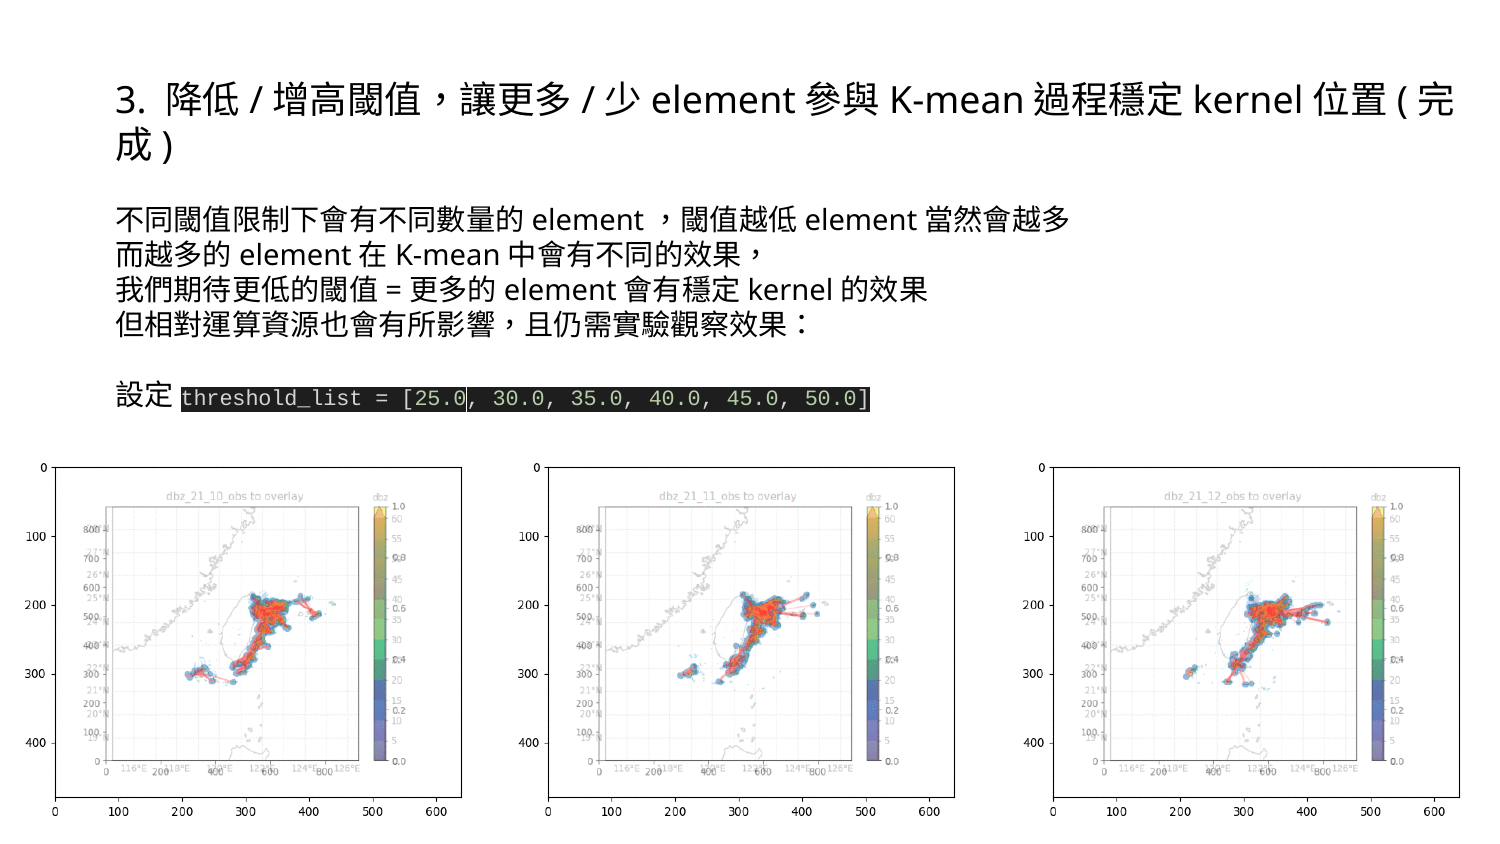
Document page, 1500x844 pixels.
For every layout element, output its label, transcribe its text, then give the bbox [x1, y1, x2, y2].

picture [0, 415, 1500, 844]
text_box 3. 降低/增高閾值，讓更多/少element參與K-mean過程穩定kernel位置(完成) 不同閾值限制下會有不同數量的element，閾值越低element當然會越多 而越多的element在K-mean中會有不同的效果， 我們期待更低的閾值=更多的element會有穩定kernel的效果 但相對運算資源也會有所影響，且仍需實驗觀察效果： 設定threshold_list = [25.0, 30.0, 35.0, 40.0, 45.0, 50.0] element數量大約=[5500, 3300, 1600, 500, 55, 0~3]，下圖為10h、11h、12h不同閾值的結果 [100, 61, 1475, 413]
